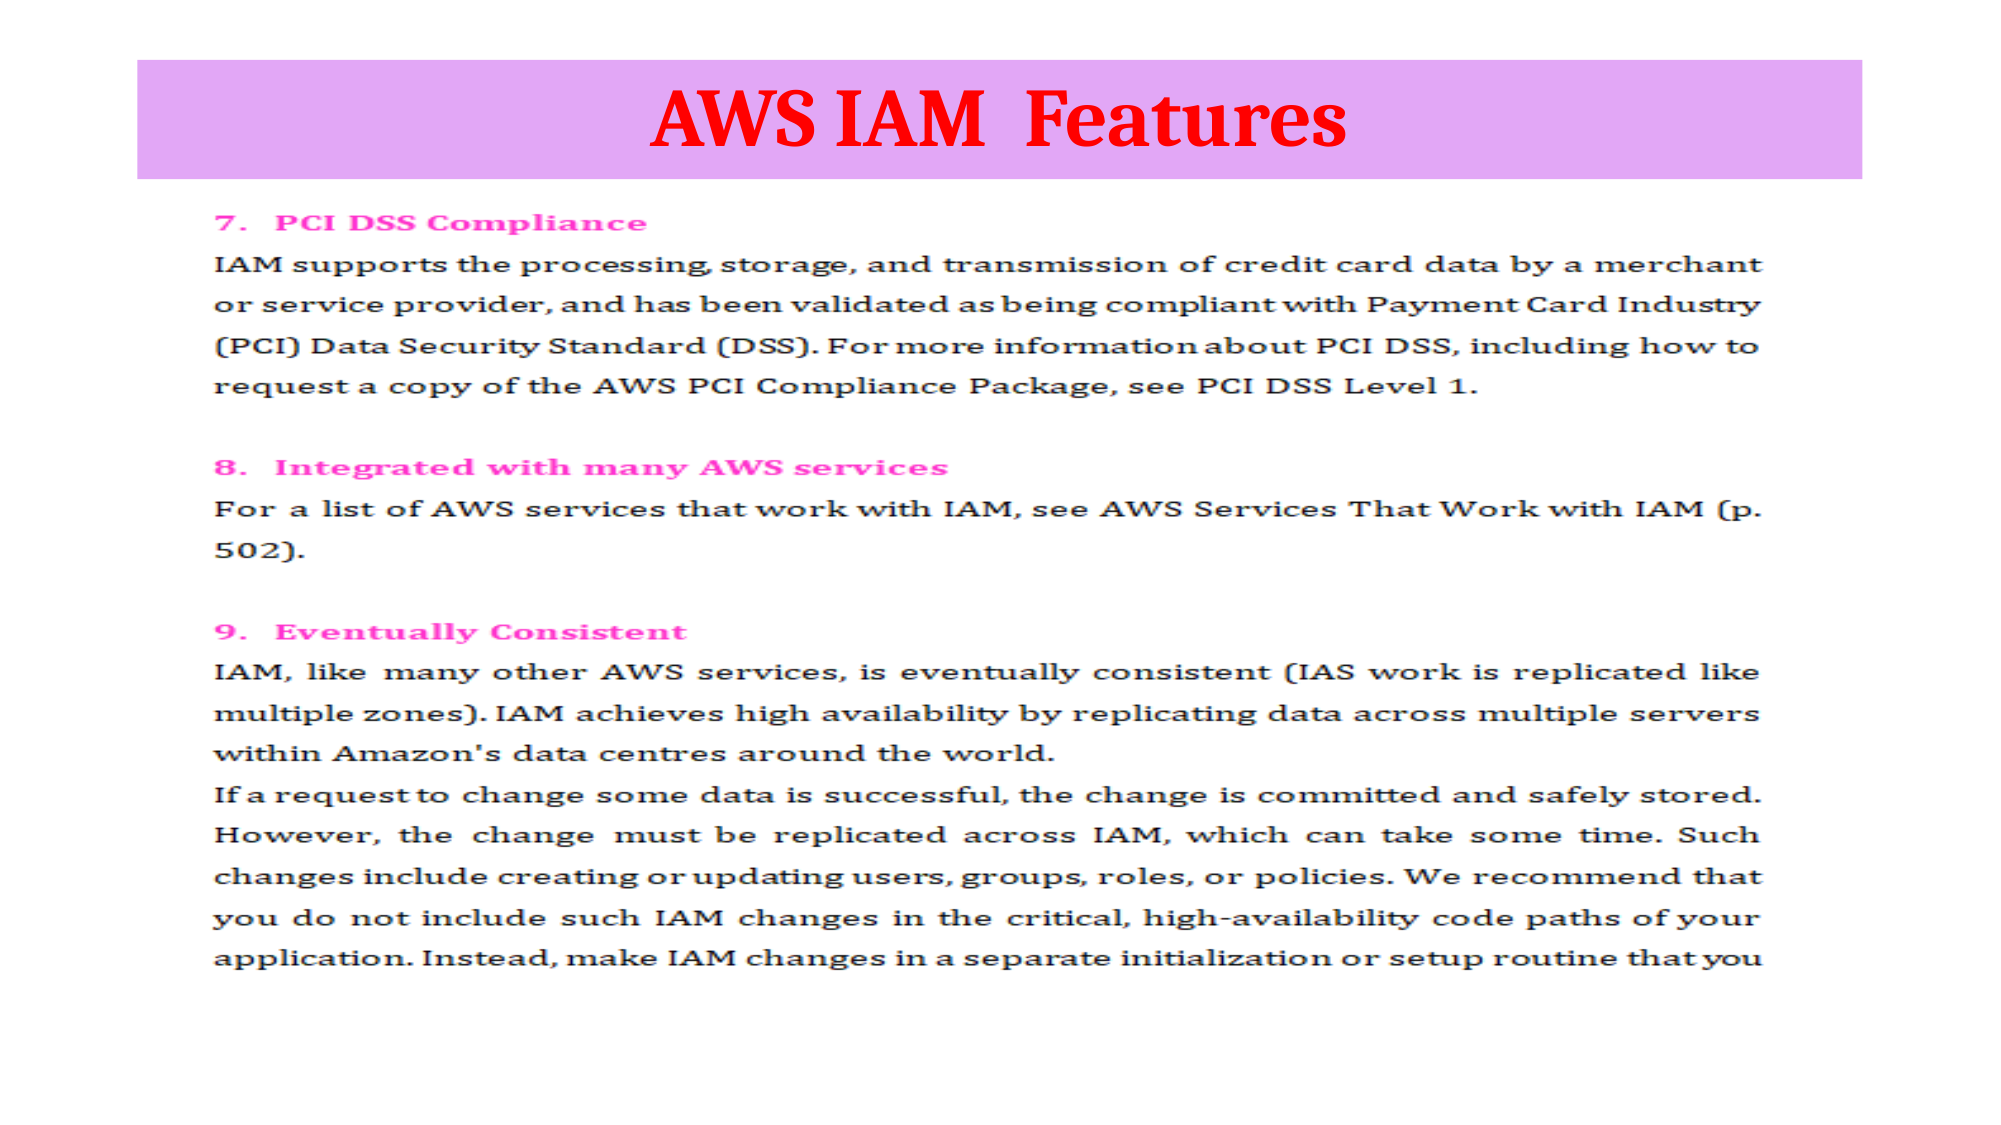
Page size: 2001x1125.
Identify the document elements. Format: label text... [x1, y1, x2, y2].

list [109, 204, 1873, 982]
title AWS IAM Features [137, 59, 1863, 180]
